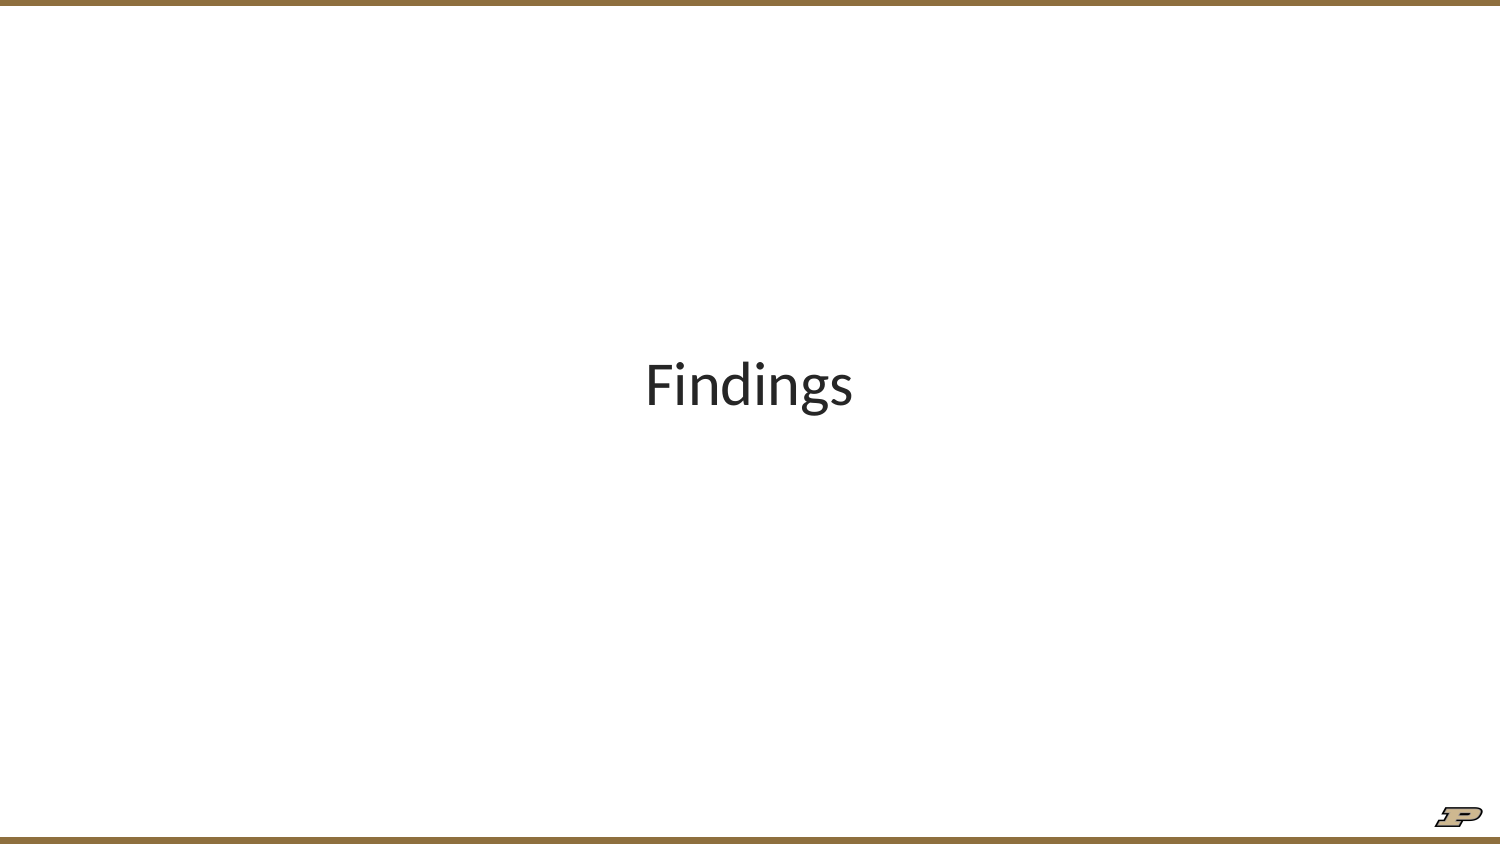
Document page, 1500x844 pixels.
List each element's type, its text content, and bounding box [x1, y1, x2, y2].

picture [1434, 807, 1483, 827]
title Findings [110, 335, 1390, 508]
